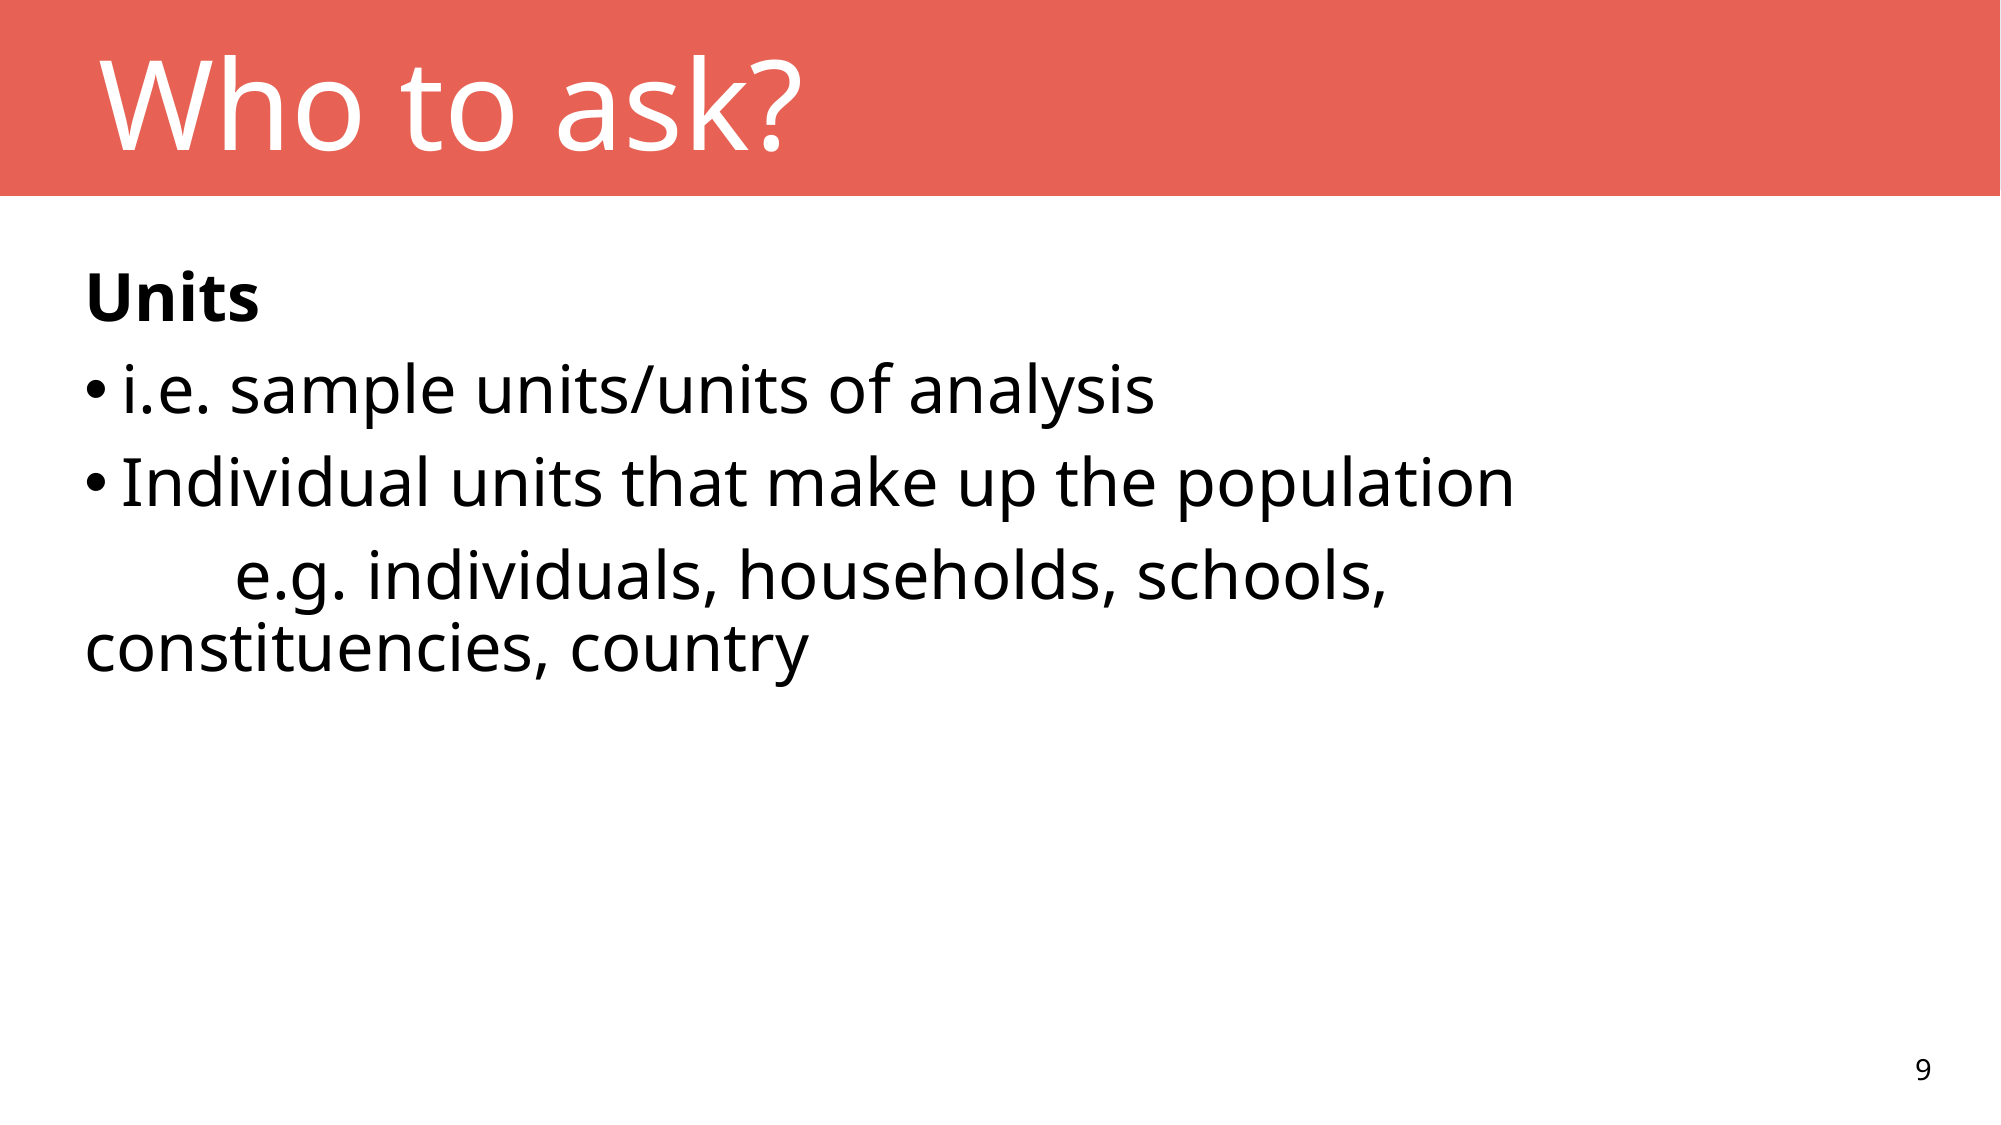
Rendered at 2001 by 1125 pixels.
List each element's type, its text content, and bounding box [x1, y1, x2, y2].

title Who to ask? [83, 15, 2000, 205]
list Units i.e. sample units/units of analysis Individual units that make up the population e.g. individuals, households, schools, constituencies, country [69, 256, 1891, 591]
text_box [0, 0, 2000, 194]
slide_number 9 [1524, 1043, 1947, 1104]
